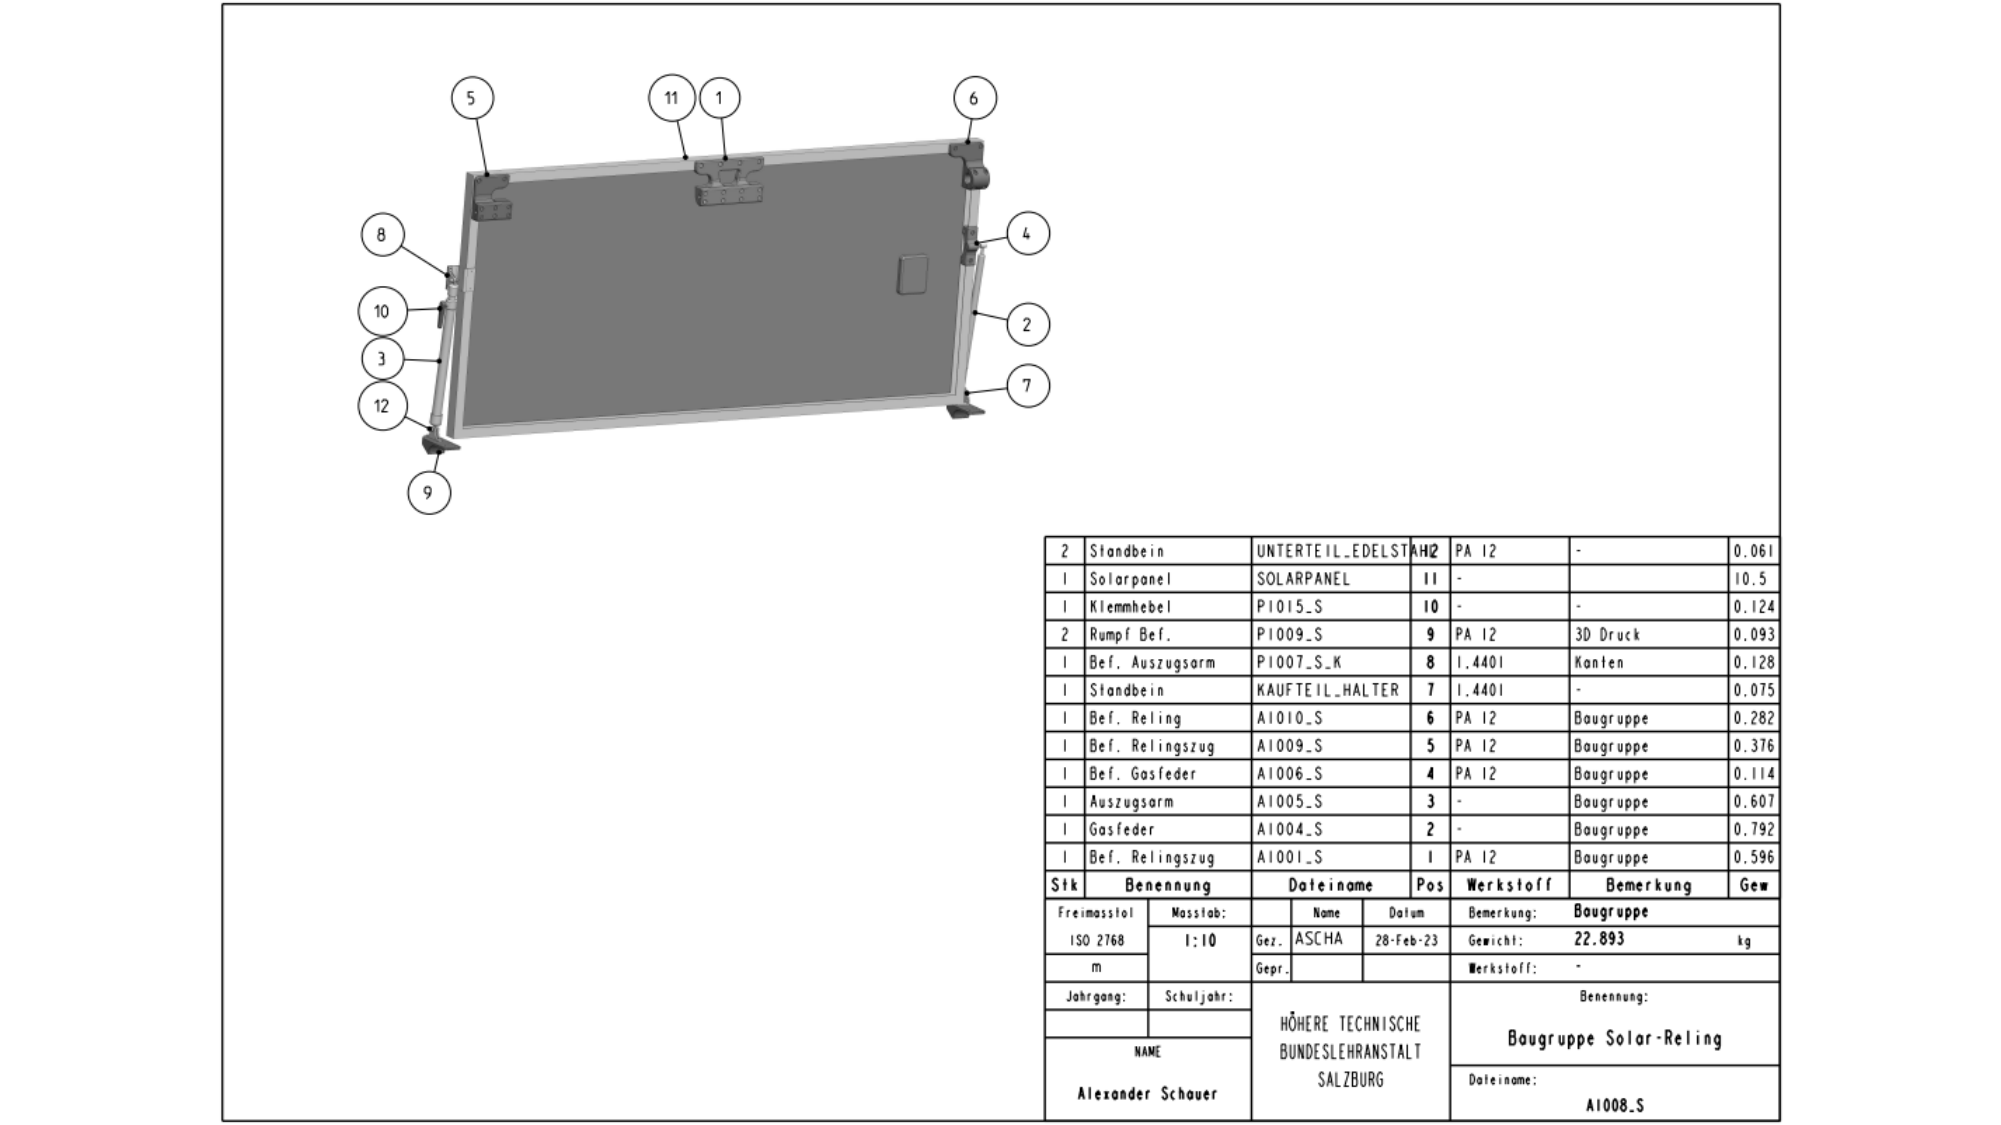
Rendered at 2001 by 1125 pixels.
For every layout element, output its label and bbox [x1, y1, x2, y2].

picture [216, 0, 1784, 1125]
